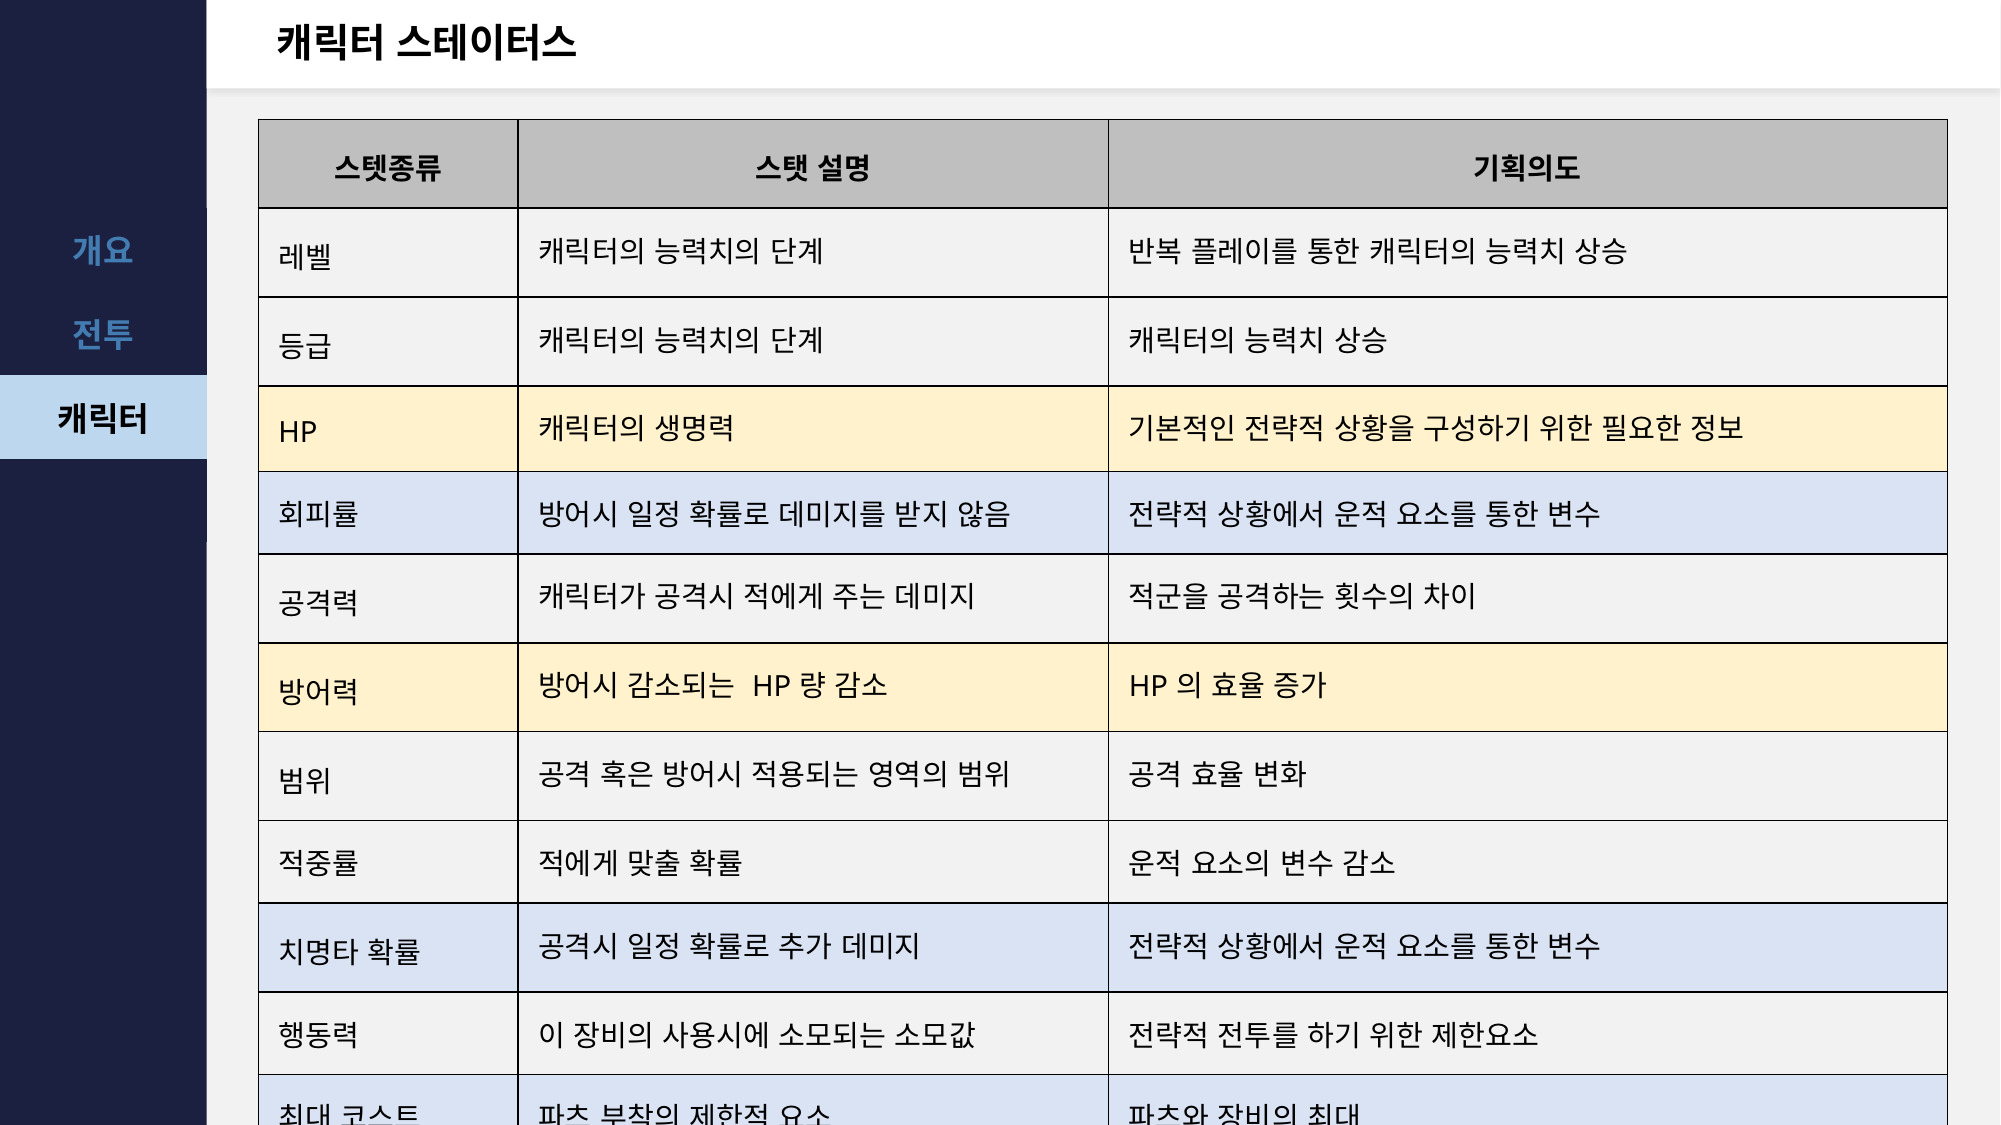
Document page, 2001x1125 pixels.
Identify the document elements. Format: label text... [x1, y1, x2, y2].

table_cell 적중률 [259, 821, 517, 902]
table_header 스텟종류 [259, 120, 517, 207]
table_cell 캐릭터의 생명력 [519, 387, 1108, 471]
table_cell 캐릭터의 능력치의 단계 [519, 298, 1108, 385]
table_header 기획의도 [1109, 120, 1947, 207]
table_cell 파츠와 장비의 최대 [1109, 1075, 1947, 1125]
table_cell 방어시 감소되는 HP량 감소 [519, 644, 1108, 731]
table_cell 방어시 일정 확률로 데미지를 받지 않음 [519, 472, 1108, 553]
table_cell HP [259, 387, 517, 471]
table_cell 이 장비의 사용시에 소모되는 소모값 [519, 993, 1108, 1074]
table_cell 파츠 부착의 제한적 요소 [519, 1075, 1108, 1125]
table_cell 전략적 전투를 하기 위한 제한요소 [1109, 993, 1947, 1074]
table_cell 전략적 상황에서 운적 요소를 통한 변수 [1109, 472, 1947, 553]
table_cell 캐릭터가 공격시 적에게 주는 데미지 [519, 555, 1108, 642]
table_cell 회피률 [259, 472, 517, 553]
table_cell 등급 [259, 298, 517, 385]
table_cell 캐릭터의 능력치의 단계 [519, 209, 1108, 296]
table_cell 레벨 [259, 209, 517, 296]
table_cell 공격시 일정 확률로 추가 데미지 [519, 904, 1108, 991]
table_cell 최대 코스트 [259, 1075, 517, 1125]
table_cell HP의 효율 증가 [1109, 644, 1947, 731]
table_cell 반복 플레이를 통한 캐릭터의 능력치 상승 [1109, 209, 1947, 296]
table_cell 적에게 맞출 확률 [519, 821, 1108, 902]
table_cell 캐릭터의 능력치 상승 [1109, 298, 1947, 385]
table_cell 적군을 공격하는 횟수의 차이 [1109, 555, 1947, 642]
table_cell 행동력 [259, 993, 517, 1074]
table_cell 공격 효율 변화 [1109, 732, 1947, 820]
table_cell 치명타 확률 [259, 904, 517, 991]
table_cell 기본적인 전략적 상황을 구성하기 위한 필요한 정보 [1109, 387, 1947, 471]
table_cell 공격력 [259, 555, 517, 642]
table_cell 전략적 상황에서 운적 요소를 통한 변수 [1109, 904, 1947, 991]
table_cell 공격 혹은 방어시 적용되는 영역의 범위 [519, 732, 1108, 820]
table_cell 운적 요소의 변수 감소 [1109, 821, 1947, 902]
title 캐릭터 스테이터스 [256, 0, 1771, 89]
table_cell 범위 [259, 732, 517, 820]
table_header 스탯 설명 [519, 120, 1108, 207]
table_cell 방어력 [259, 644, 517, 731]
